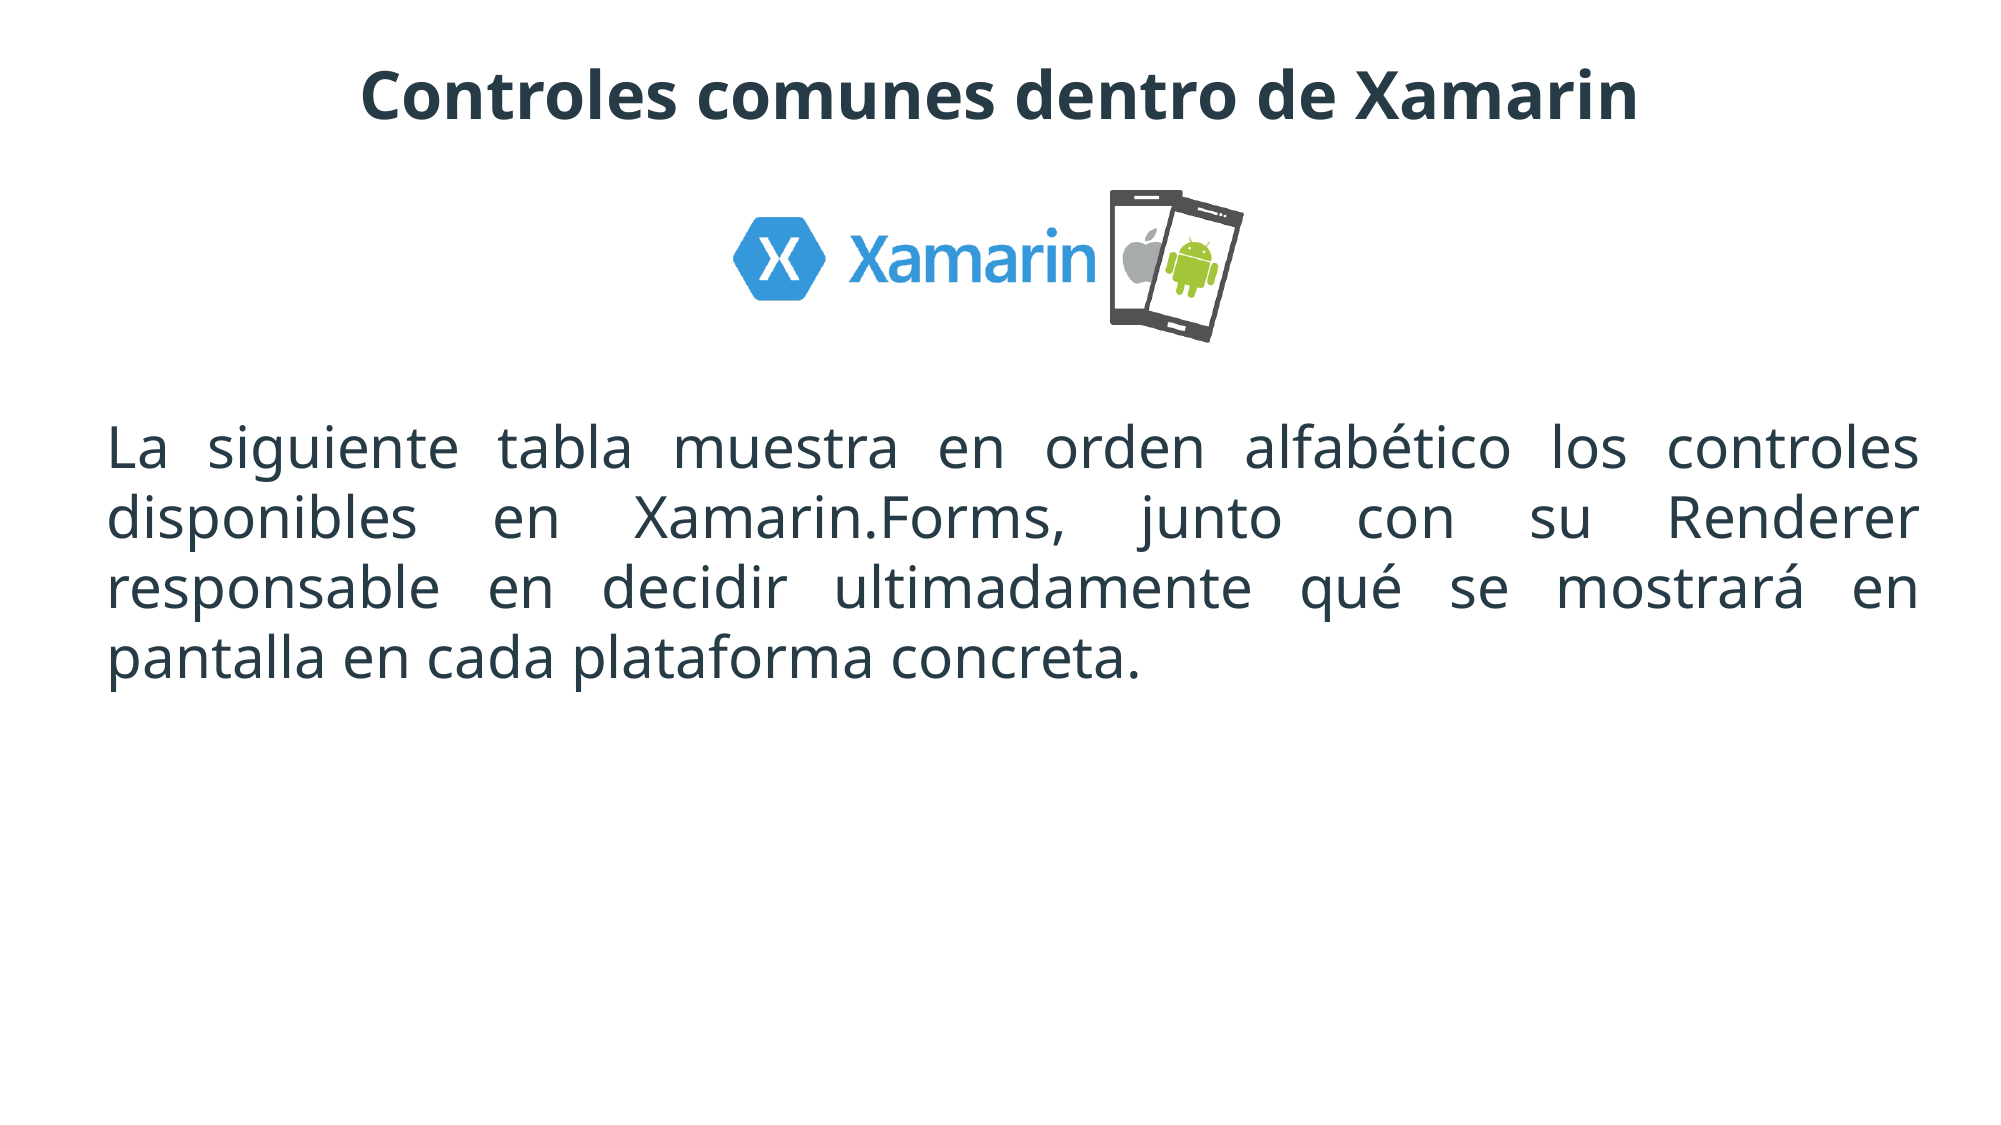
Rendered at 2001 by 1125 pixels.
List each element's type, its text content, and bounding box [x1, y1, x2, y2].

picture [701, 182, 1272, 344]
text_box La siguiente tabla muestra en orden alfabético los controles disponibles en Xamarin.Forms, junto con su Renderer responsable en decidir ultimadamente qué se mostrará en pantalla en cada plataforma concreta. [91, 402, 1936, 698]
text_box Controles comunes dentro de Xamarin [344, 45, 1656, 141]
